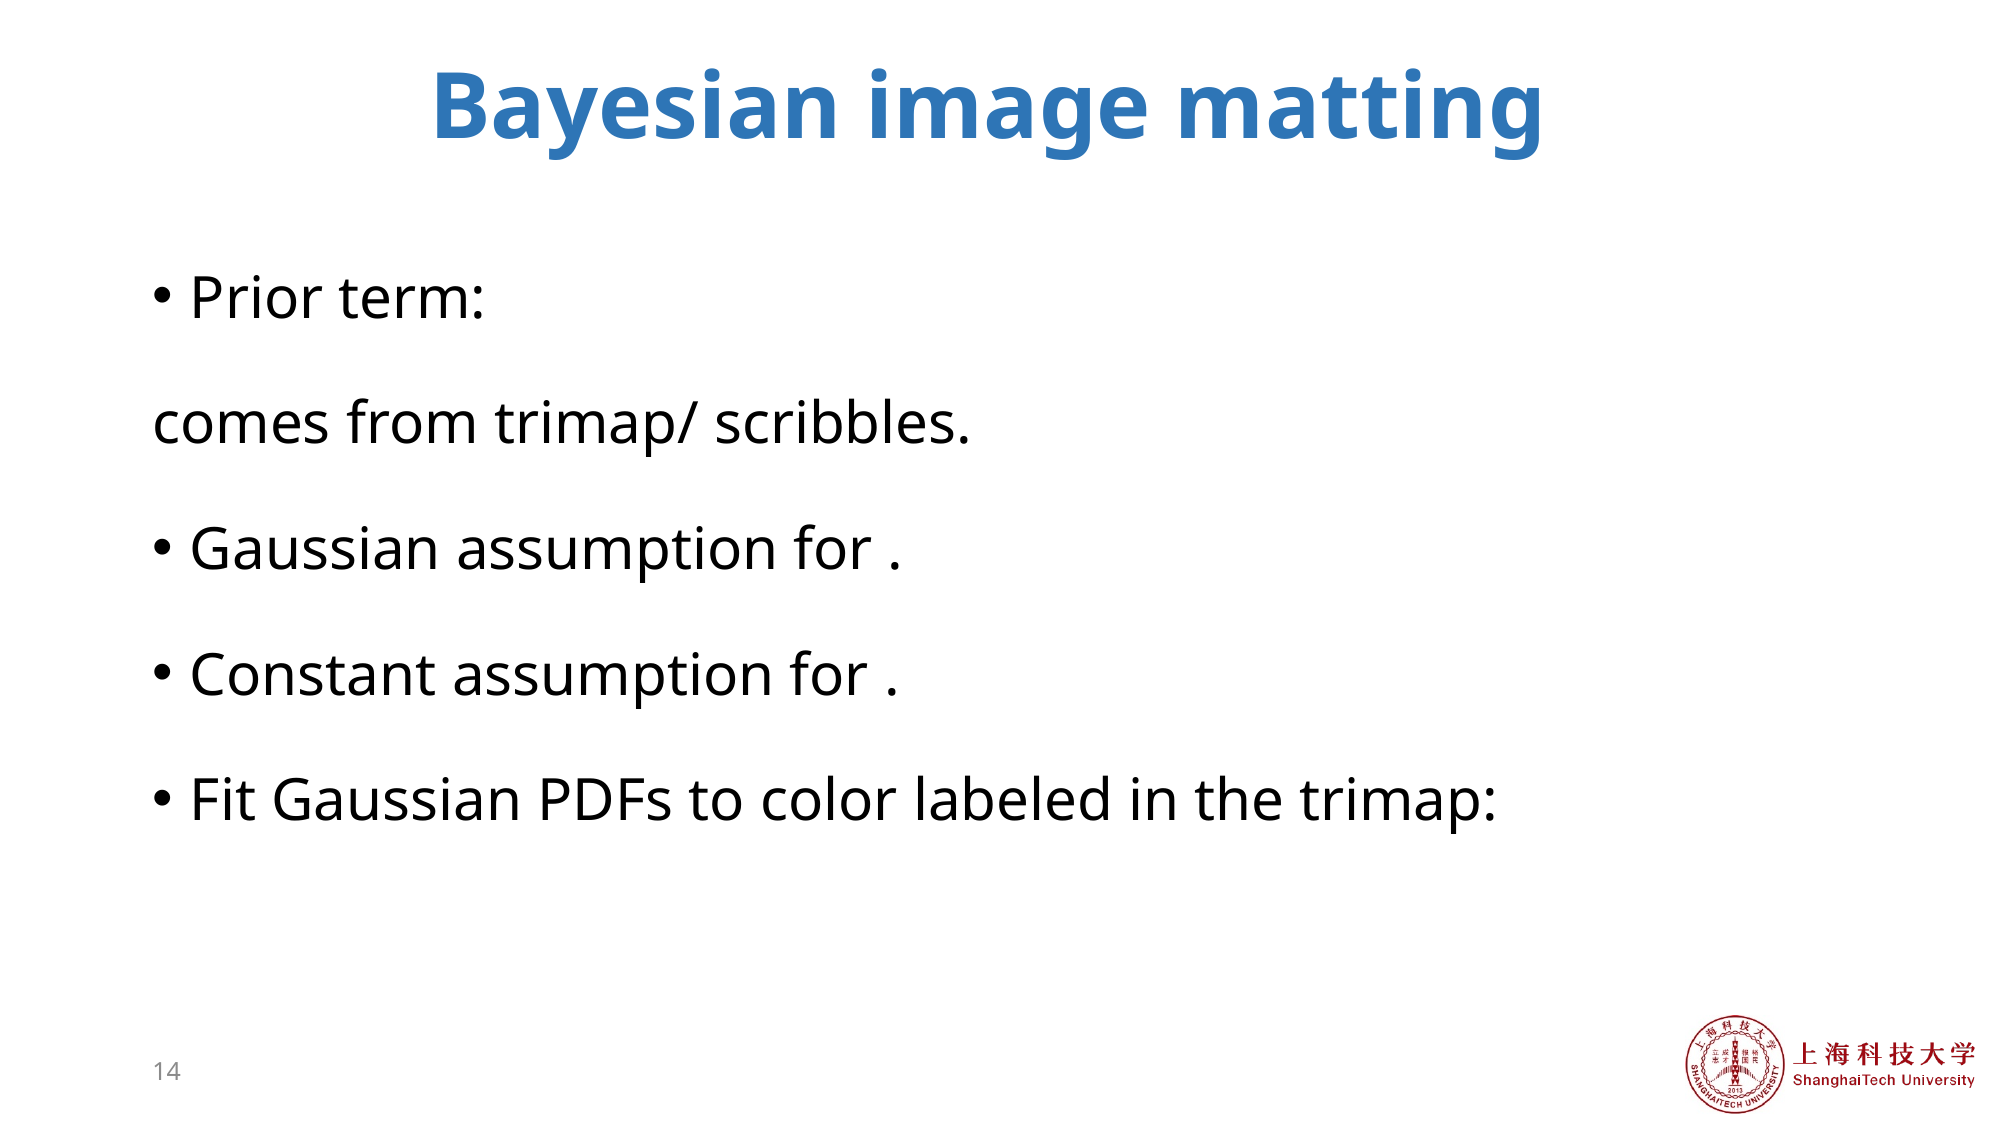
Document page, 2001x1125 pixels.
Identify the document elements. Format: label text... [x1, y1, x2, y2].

slide_number 14 [137, 1042, 588, 1103]
text_box Bayesian image matting [137, 0, 1863, 218]
picture [1685, 1015, 1975, 1114]
